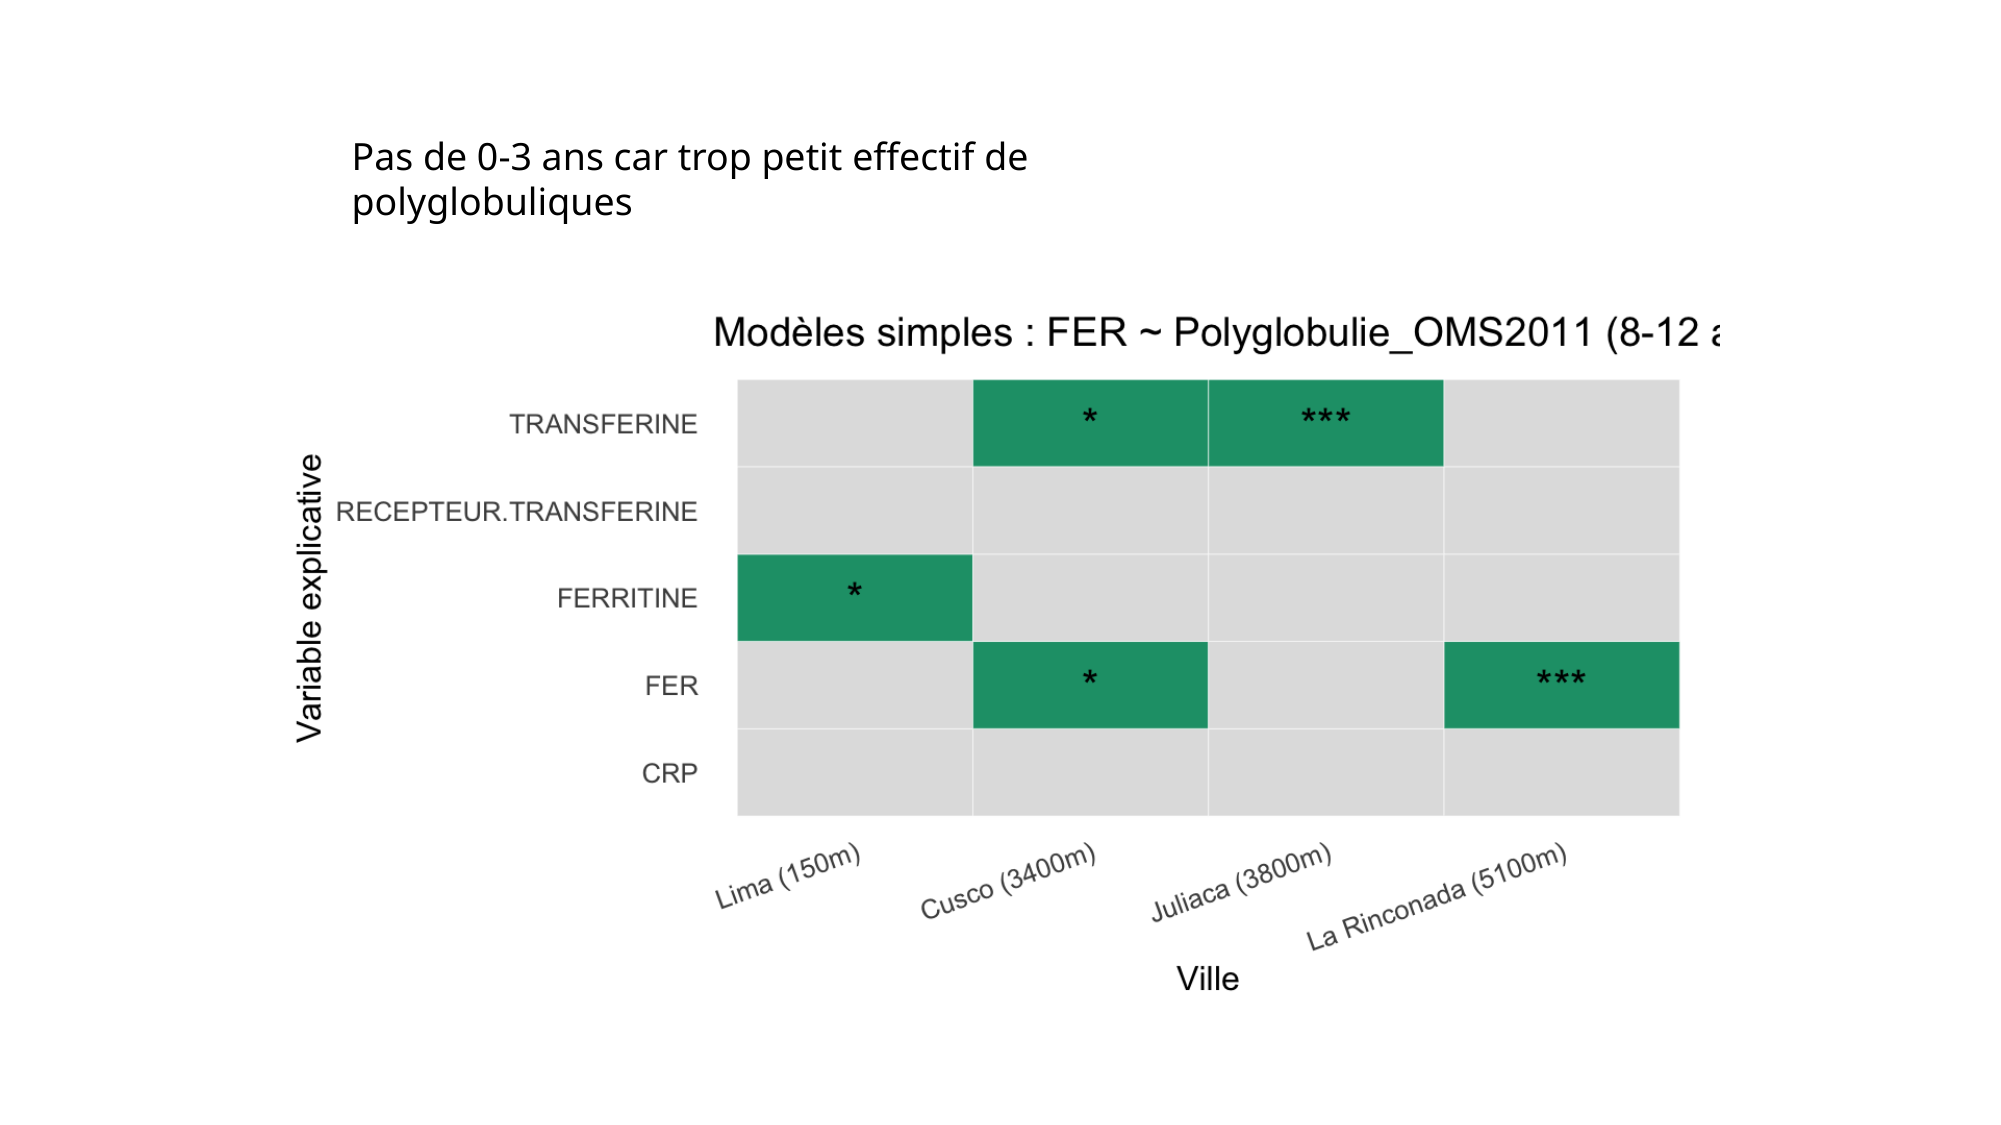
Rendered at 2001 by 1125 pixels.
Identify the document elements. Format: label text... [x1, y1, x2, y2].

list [279, 299, 1721, 1014]
text_box Pas de 0-3 ans car trop petit effectif de polyglobuliques [336, 125, 1174, 231]
